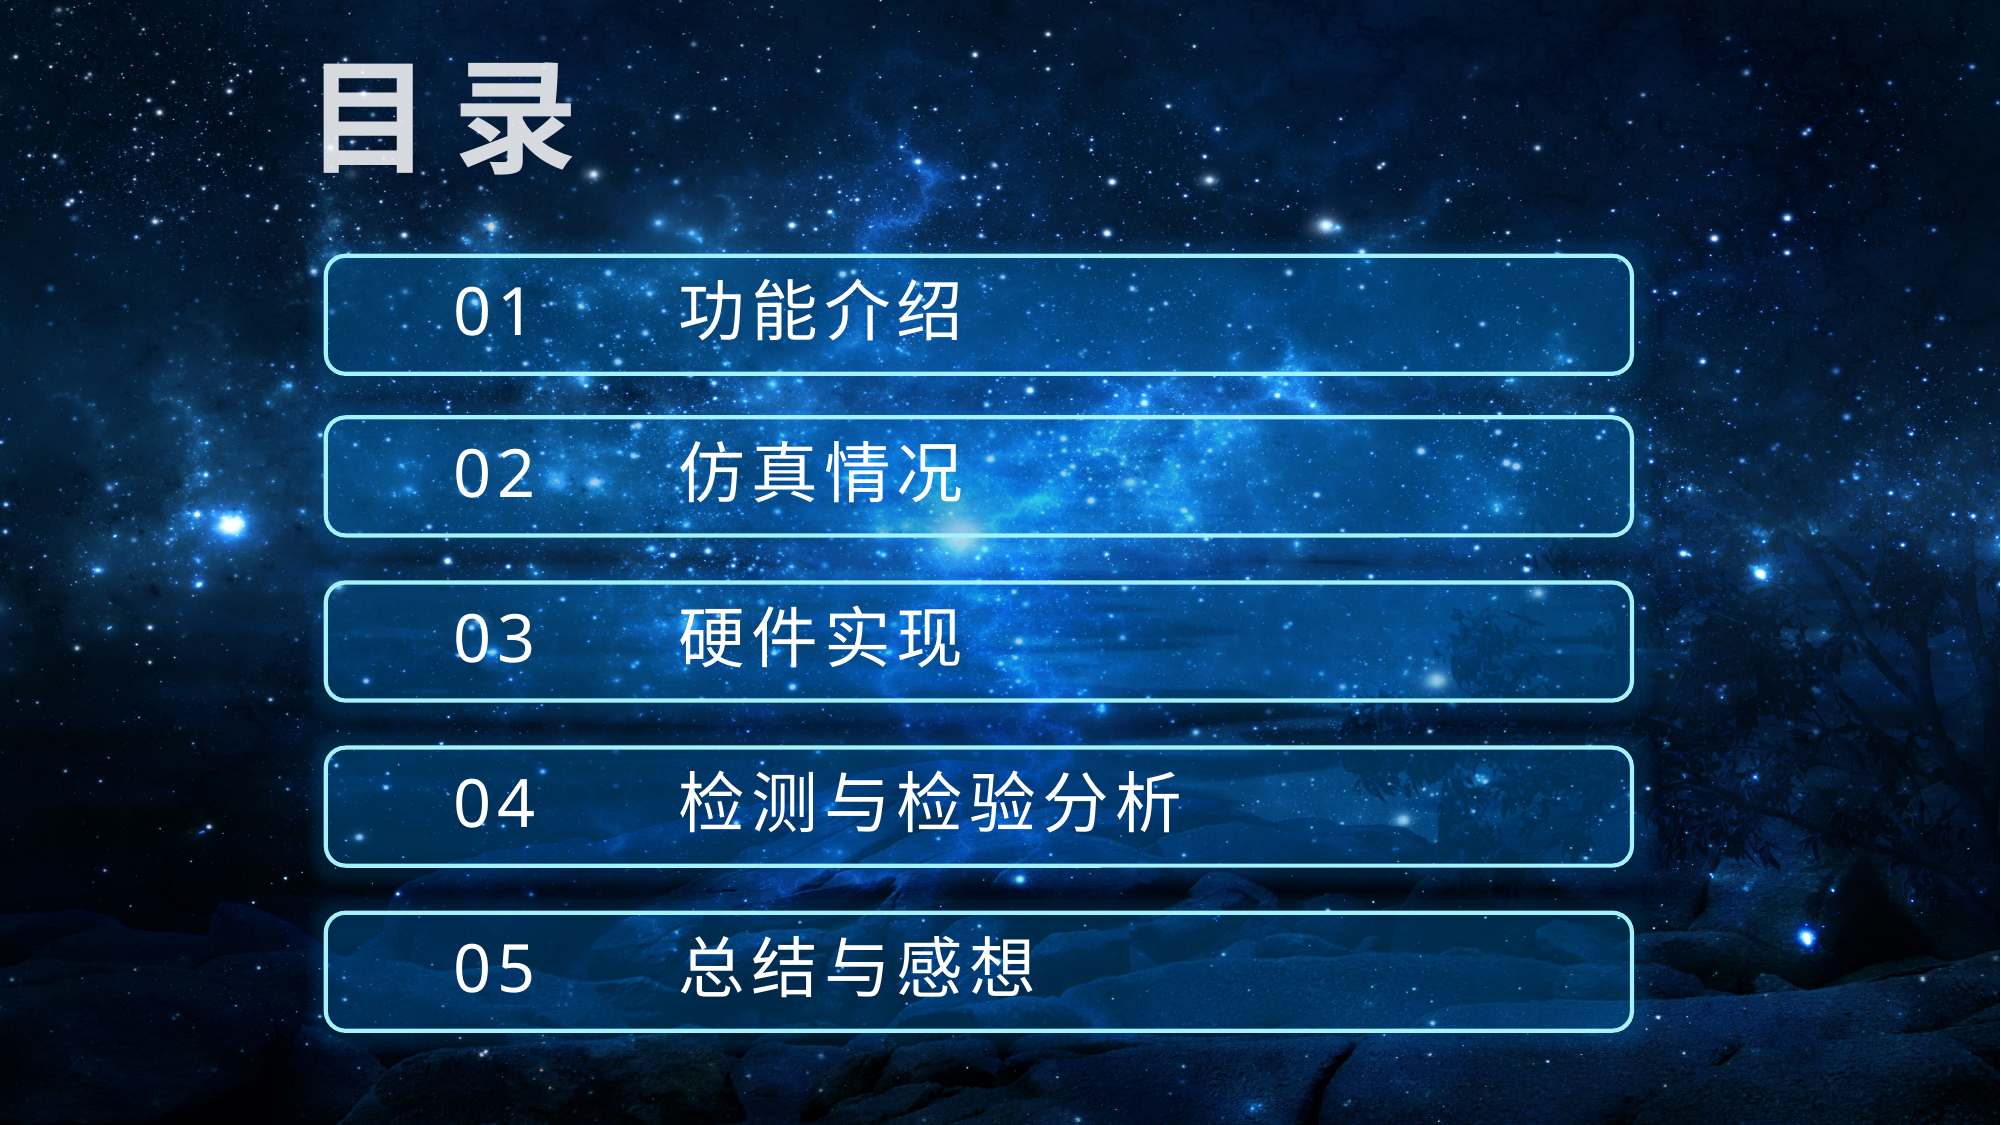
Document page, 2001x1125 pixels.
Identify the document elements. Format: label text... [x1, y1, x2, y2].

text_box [325, 582, 1633, 701]
text_box 目 录 [291, 30, 729, 196]
picture [0, 0, 2000, 1125]
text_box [325, 912, 1633, 1032]
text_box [325, 747, 1633, 866]
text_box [325, 255, 1633, 375]
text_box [325, 417, 1633, 536]
